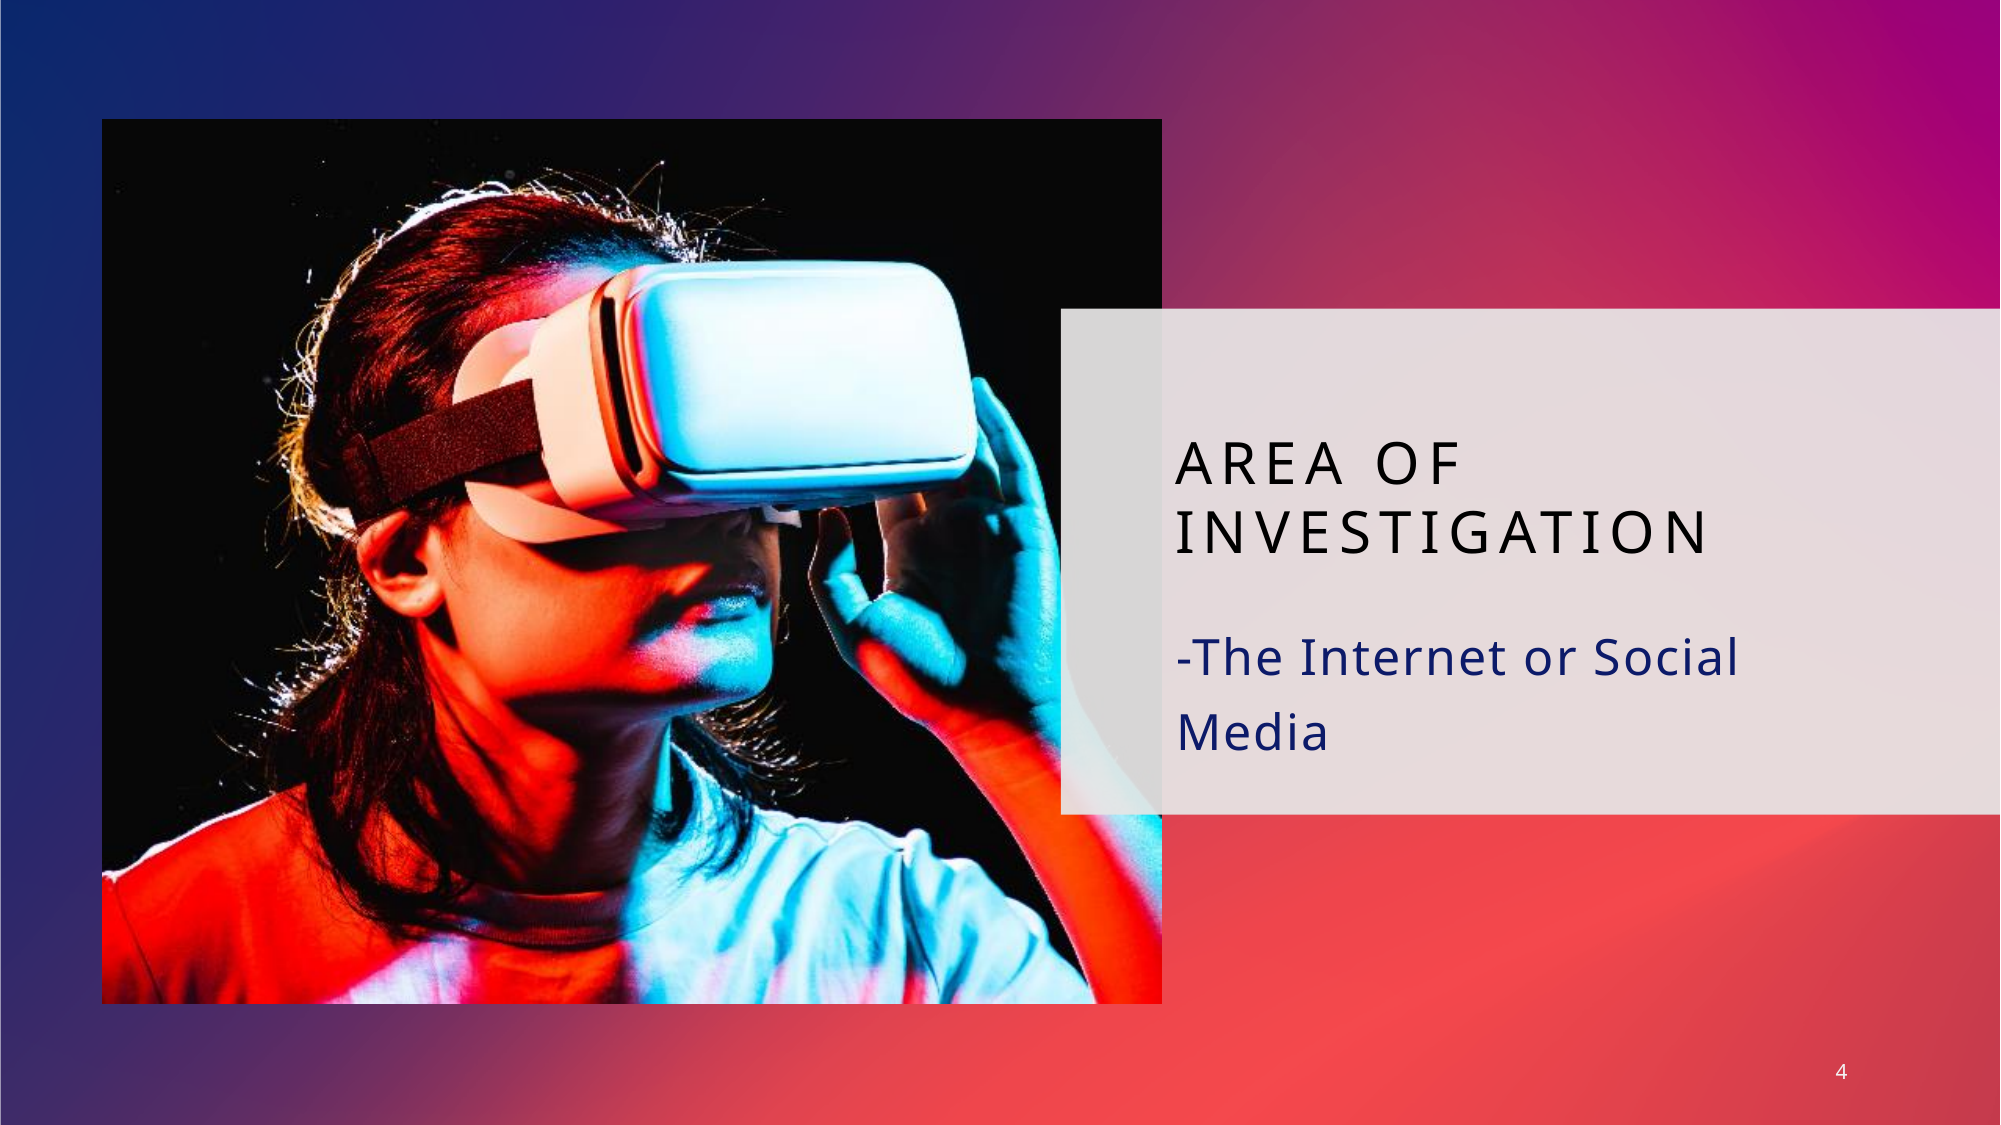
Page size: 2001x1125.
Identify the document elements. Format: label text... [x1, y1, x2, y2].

picture [0, 0, 2000, 1125]
slide_number 4 [1412, 1042, 1863, 1103]
list -The Internet or Social Media [1162, 602, 1919, 815]
title AREA OF INVESTIGATION [1162, 308, 2000, 815]
